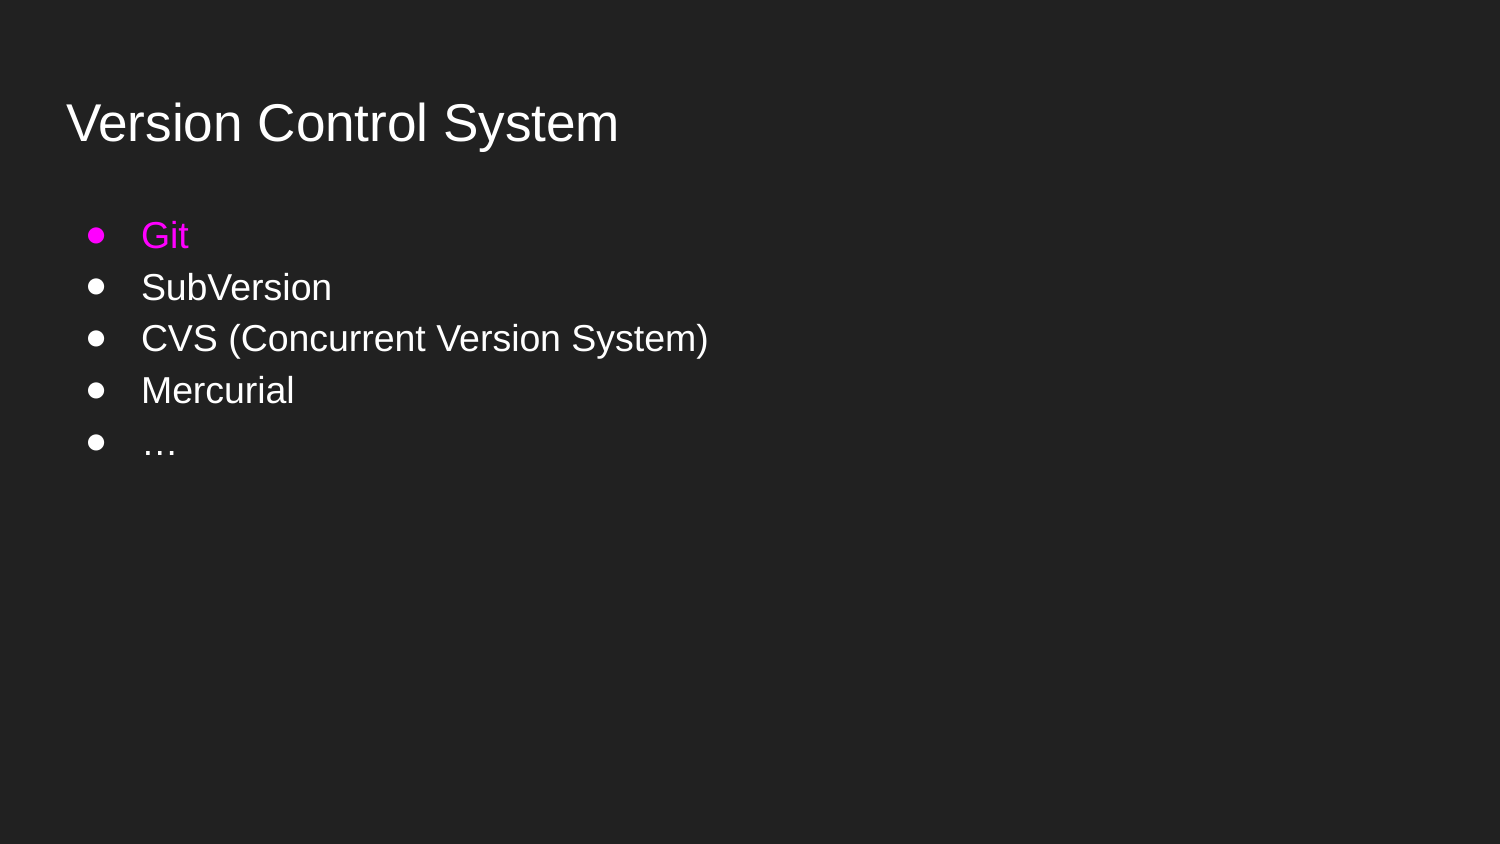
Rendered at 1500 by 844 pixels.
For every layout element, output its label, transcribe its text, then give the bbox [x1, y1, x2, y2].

list Git SubVersion CVS (Concurrent Version System) Mercurial … [51, 189, 1449, 750]
title Version Control System [51, 72, 1449, 167]
